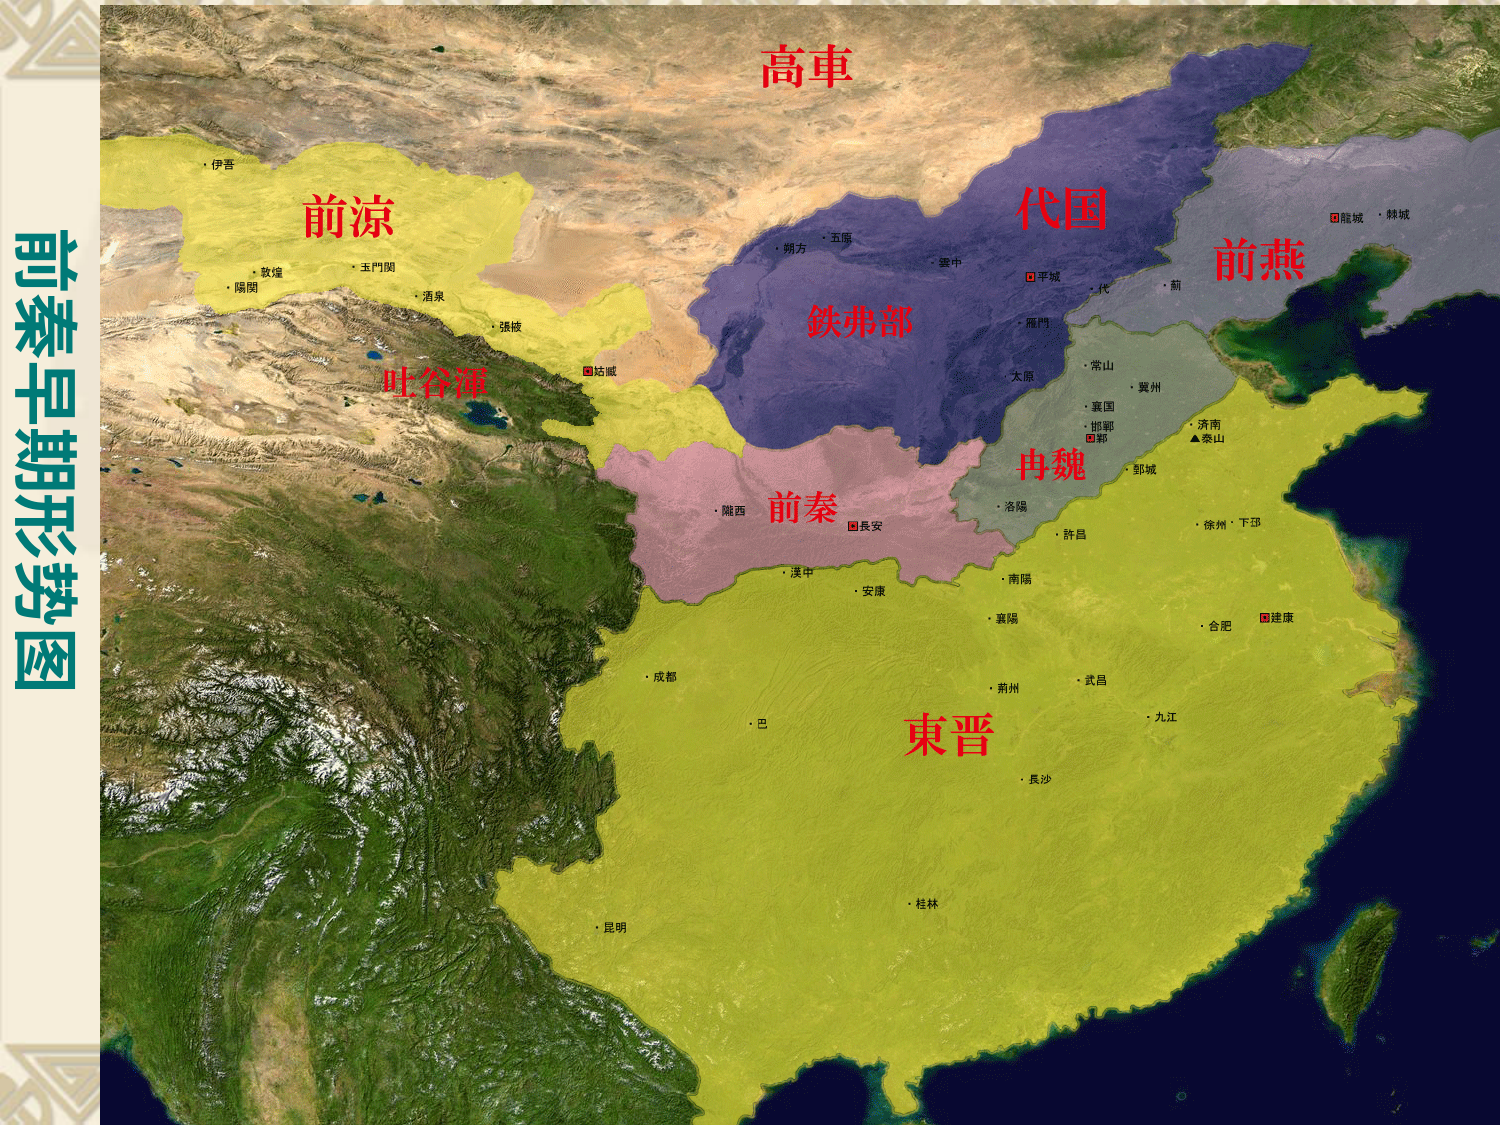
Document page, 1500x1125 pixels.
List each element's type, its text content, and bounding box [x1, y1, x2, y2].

text_box 前秦早期形势图 [0, 212, 94, 917]
picture [0, 0, 1500, 1125]
